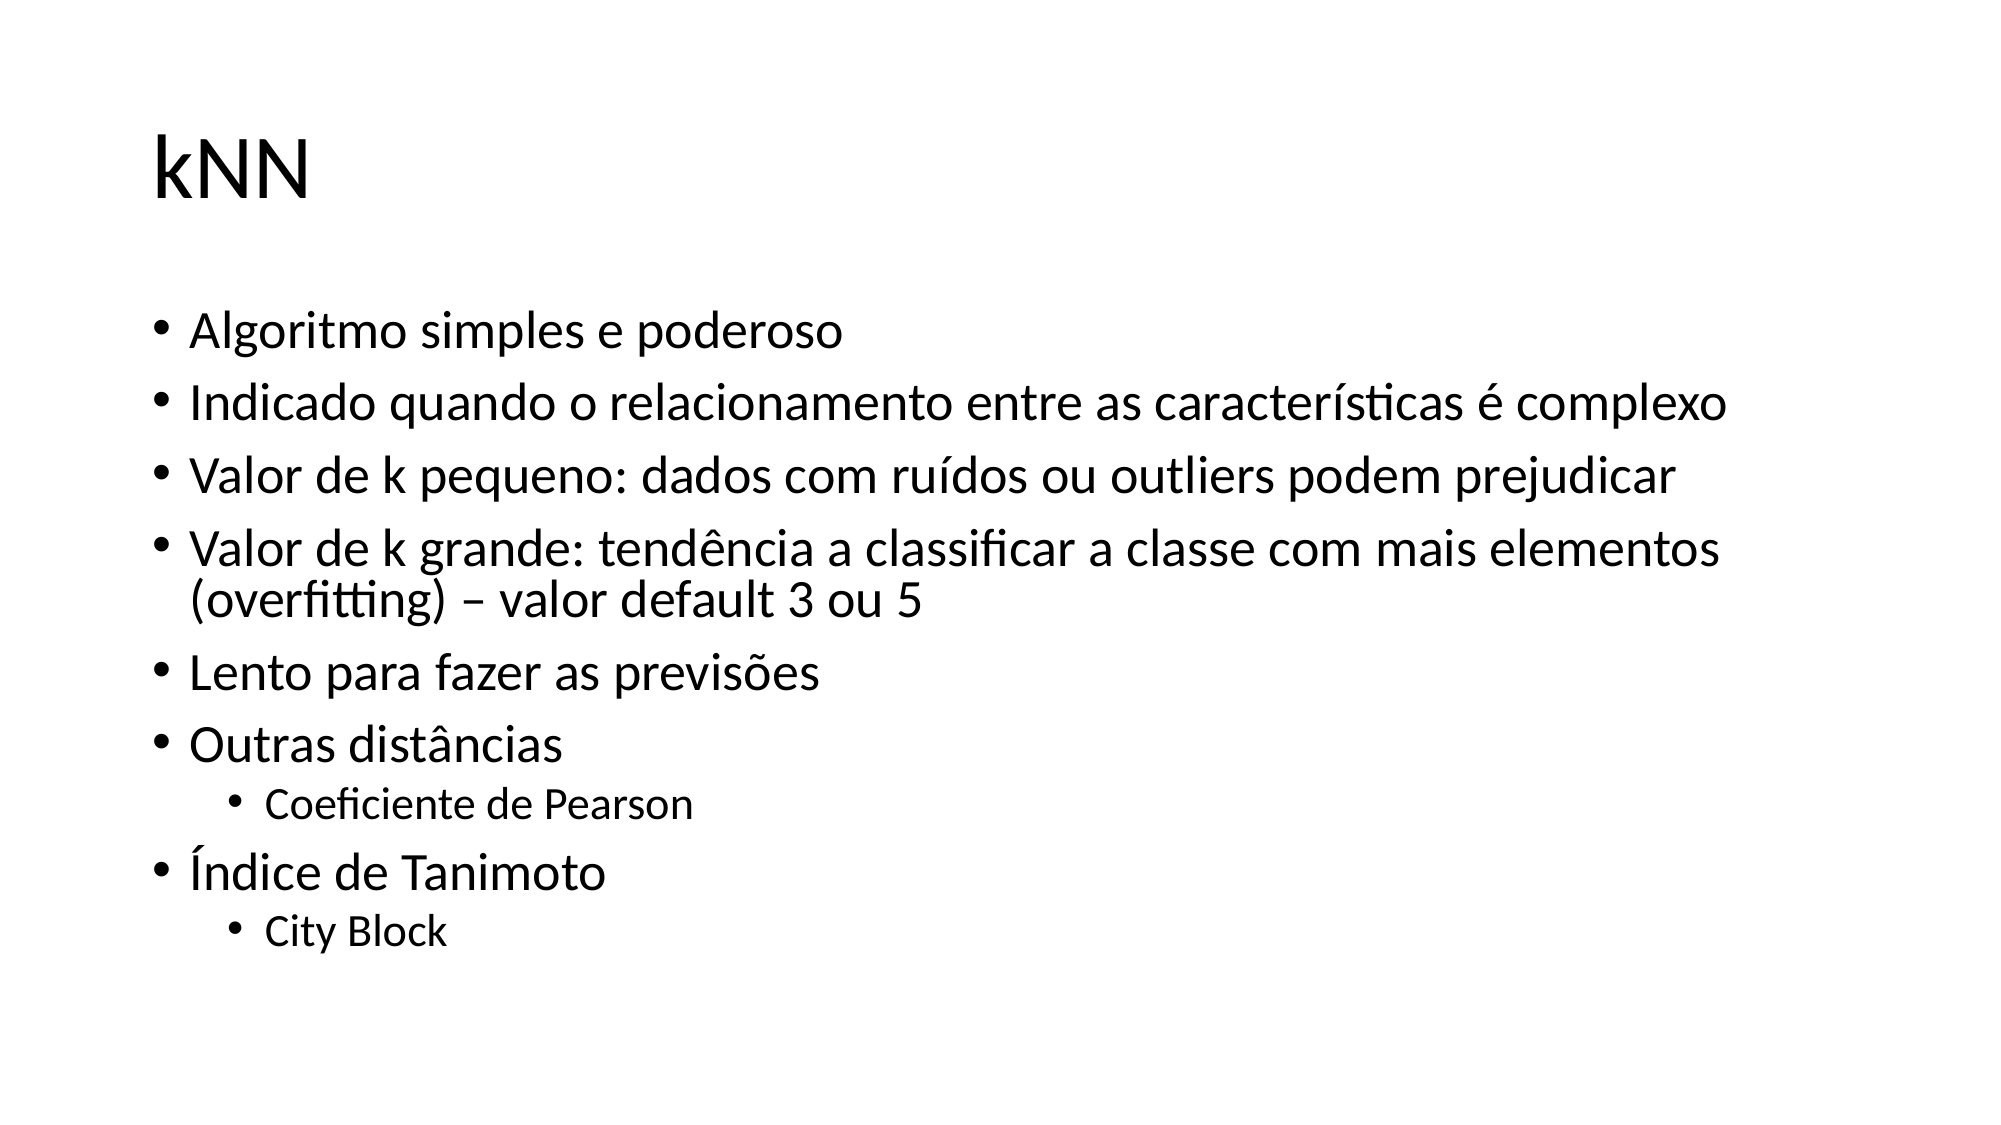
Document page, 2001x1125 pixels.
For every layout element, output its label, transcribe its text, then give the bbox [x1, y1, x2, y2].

list Algoritmo simples e poderoso Indicado quando o relacionamento entre as características é complexo Valor de k pequeno: dados com ruídos ou outliers podem prejudicar Valor de k grande: tendência a classificar a classe com mais elementos (overfitting) – valor default 3 ou 5 Lento para fazer as previsões Outras distâncias Coeficiente de Pearson Índice de Tanimoto City Block [137, 299, 1863, 1014]
title kNN [137, 59, 1863, 278]
